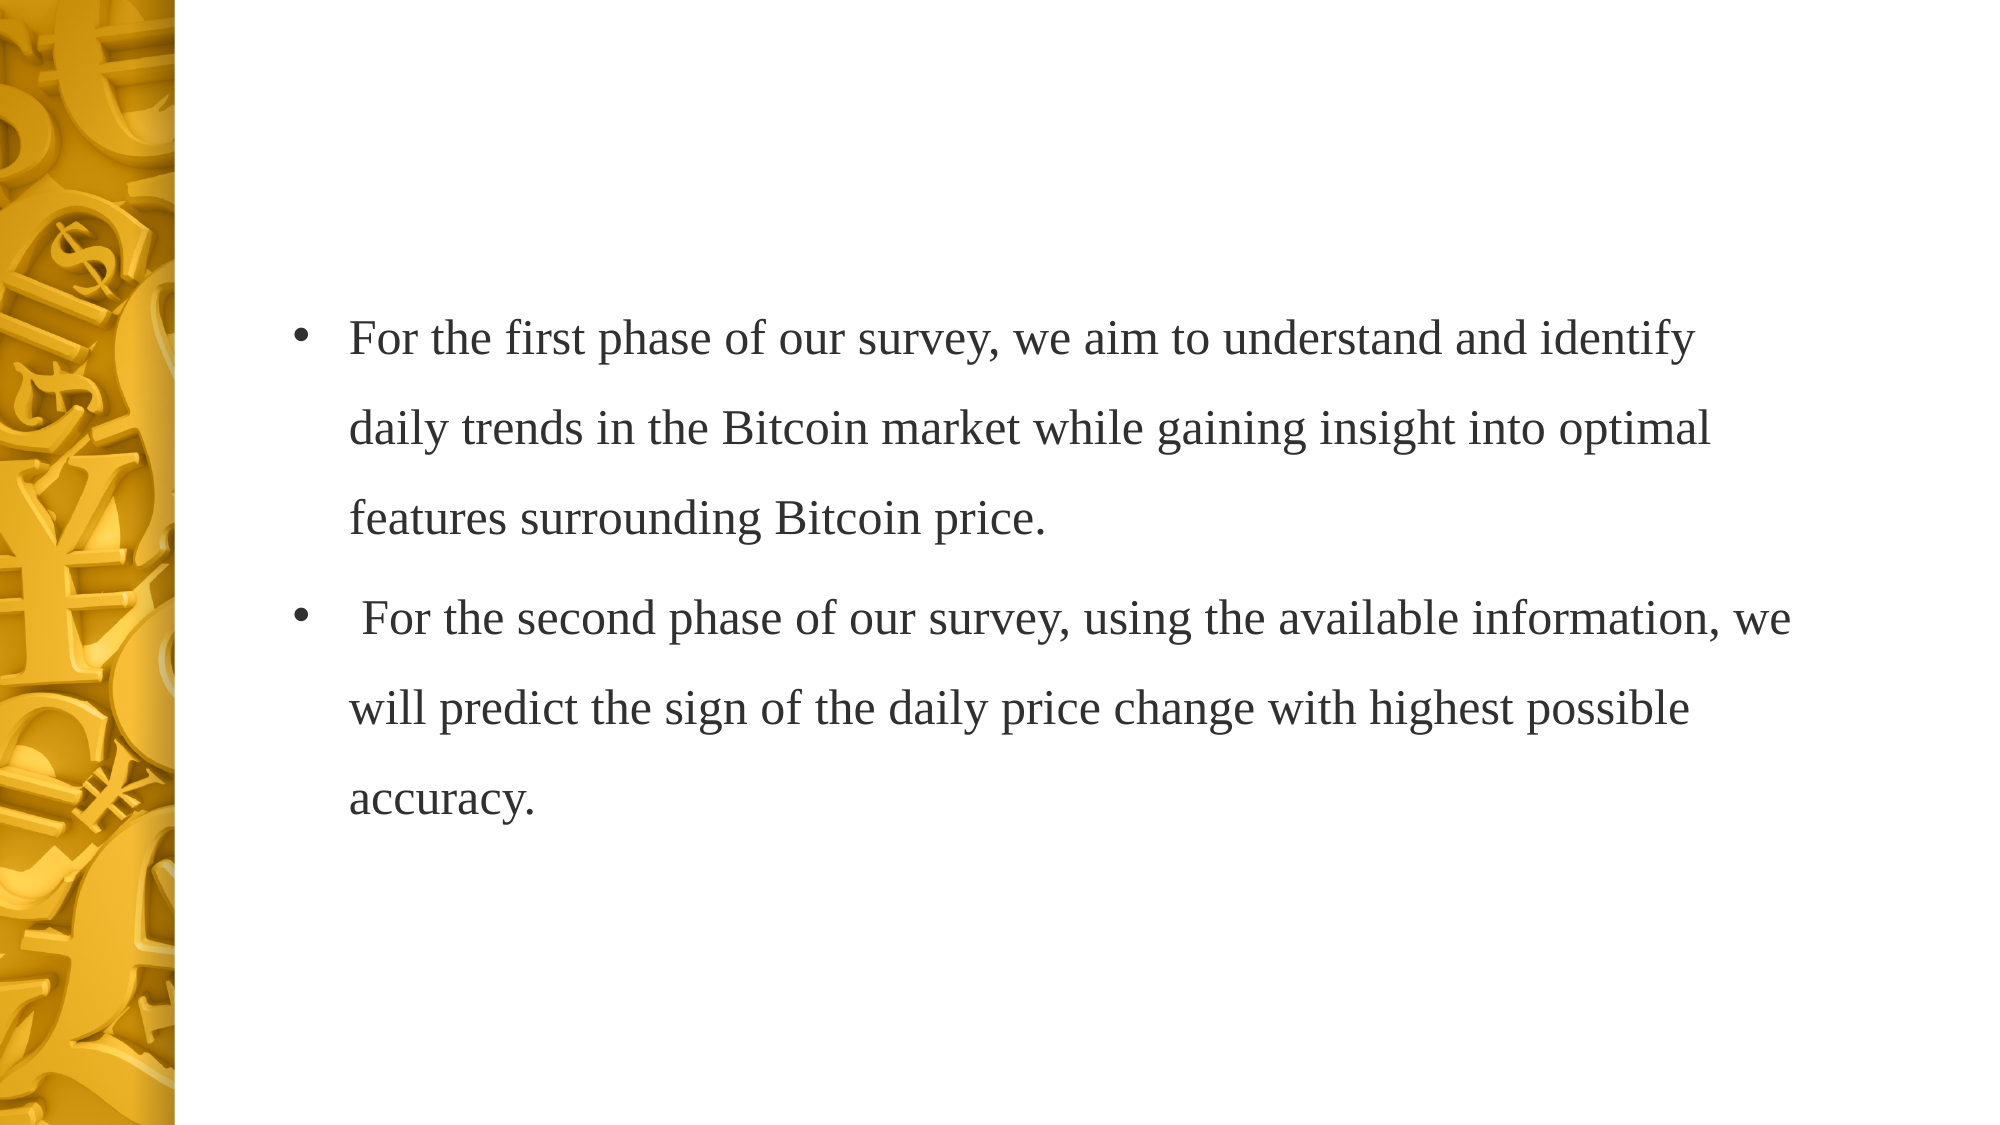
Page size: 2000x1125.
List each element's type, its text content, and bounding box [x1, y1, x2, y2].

text_box For the first phase of our survey, we aim to understand and identify daily trends in the Bitcoin market while gaining insight into optimal features surrounding Bitcoin price. For the second phase of our survey, using the available information, we will predict the sign of the daily price change with highest possible accuracy. [267, 267, 1815, 832]
picture [0, 0, 175, 1125]
